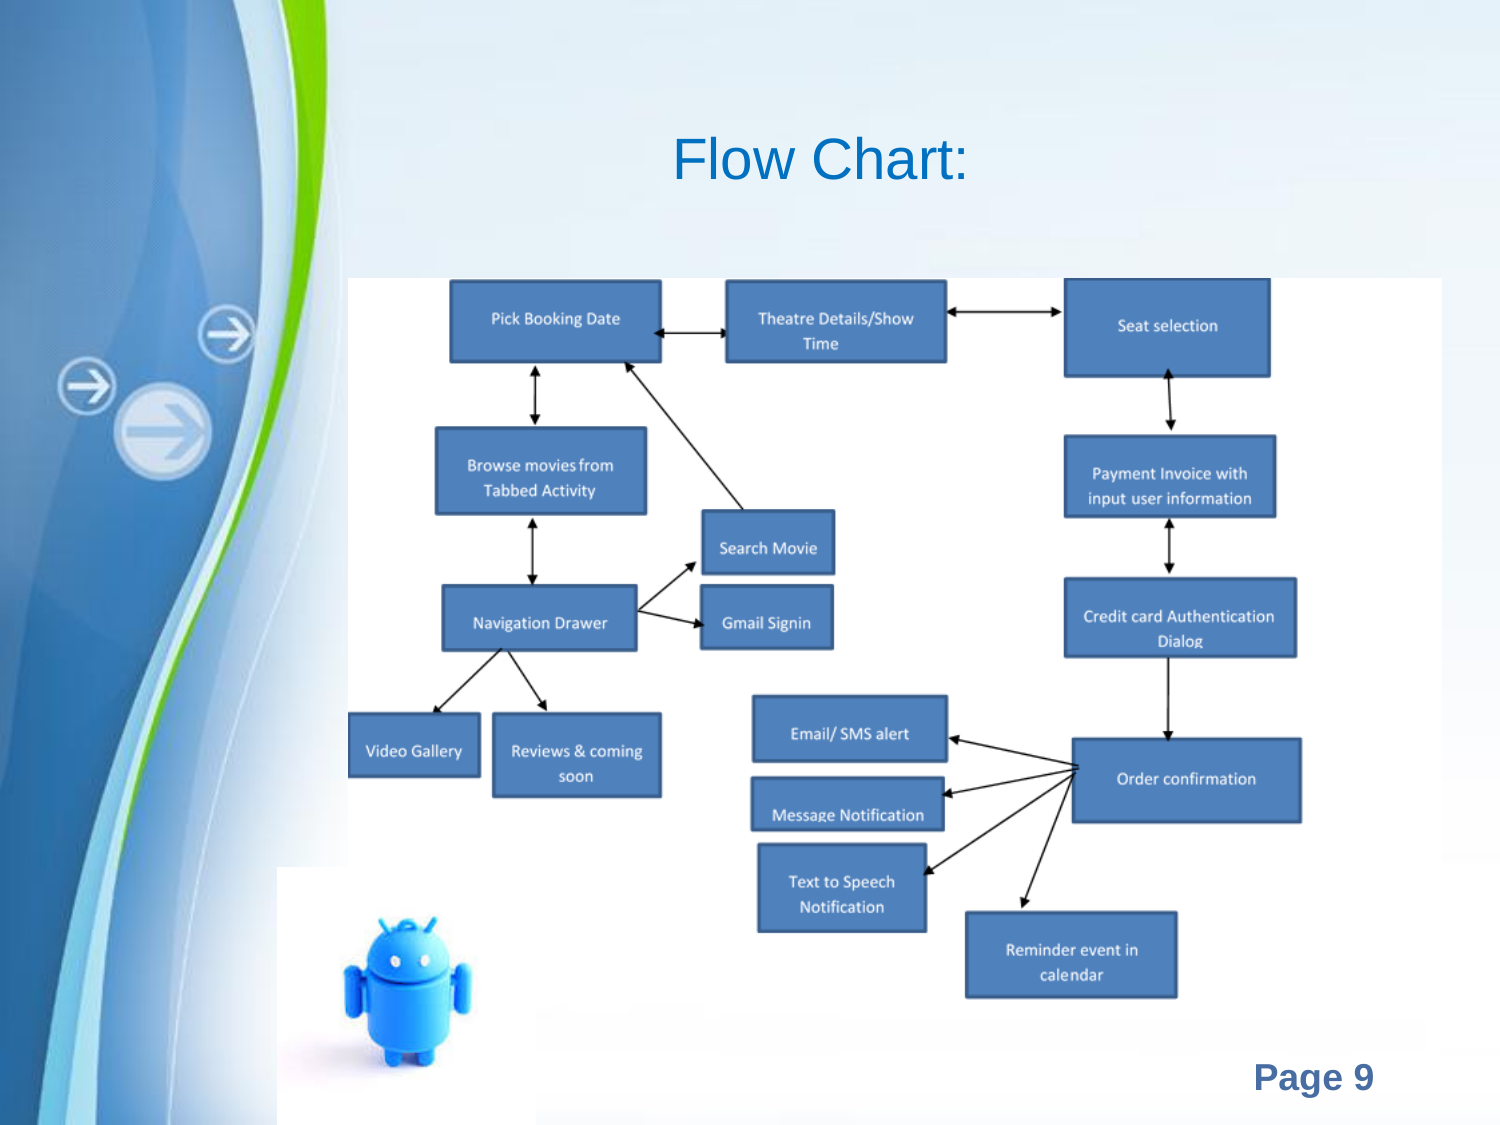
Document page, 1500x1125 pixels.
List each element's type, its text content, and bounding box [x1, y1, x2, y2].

text_box Flow Chart: [657, 113, 986, 199]
picture [0, 0, 1500, 1125]
